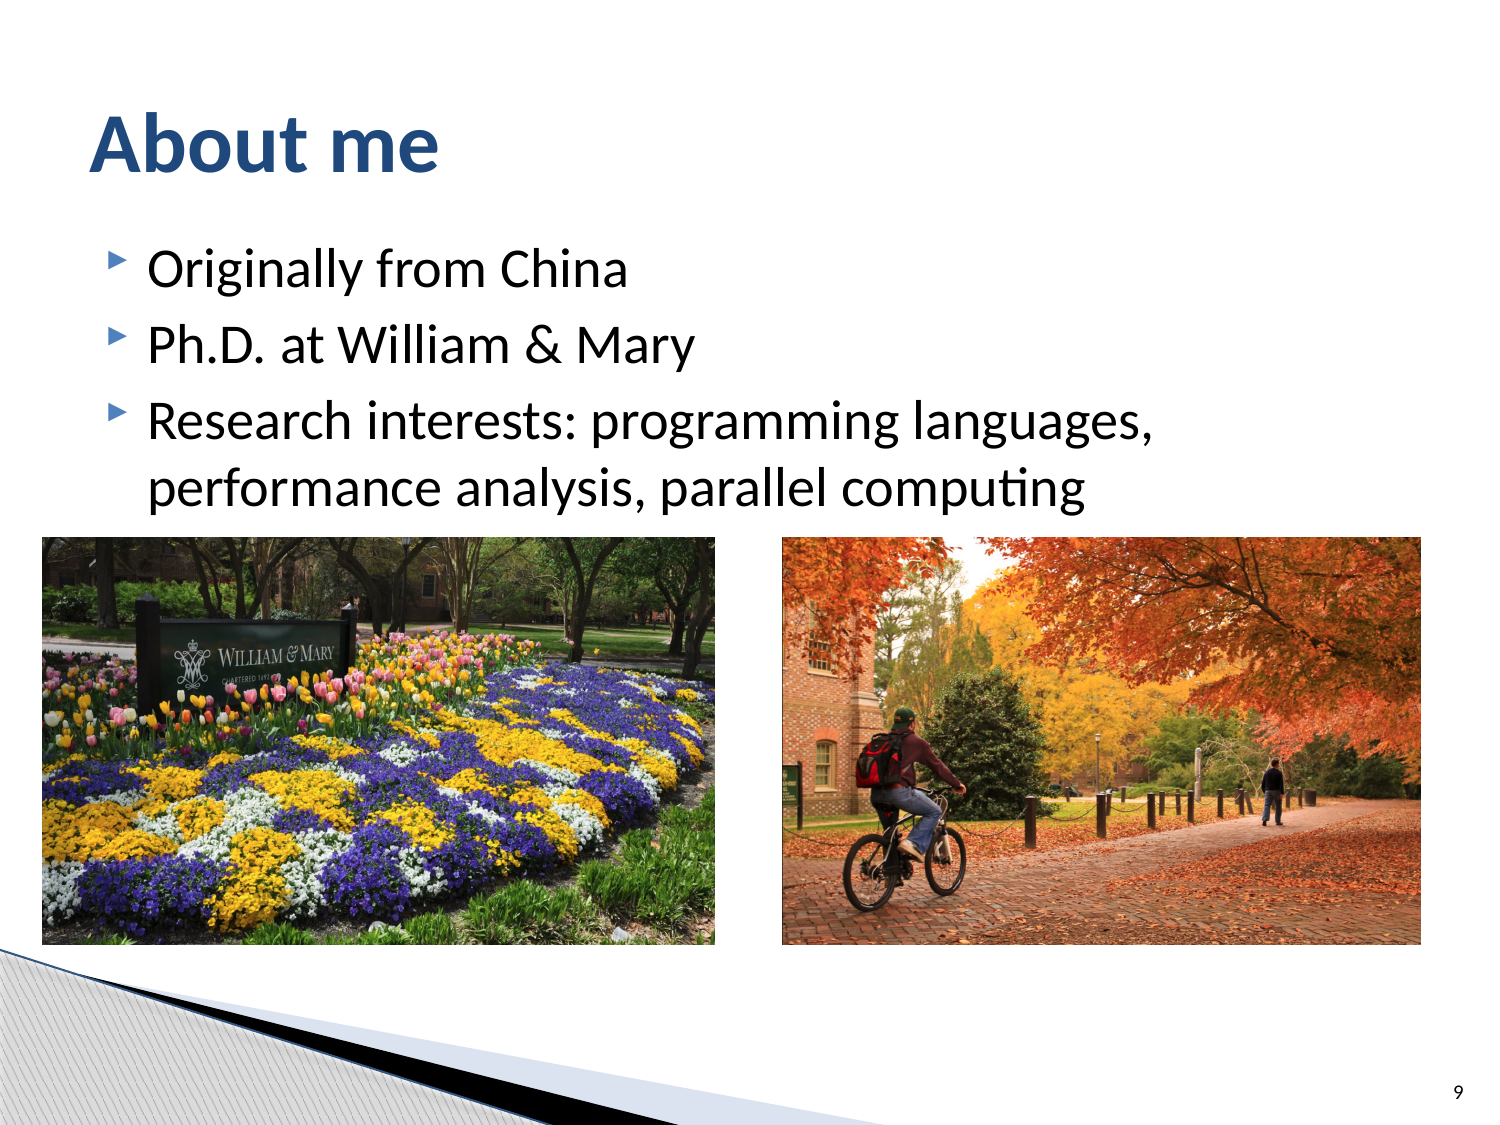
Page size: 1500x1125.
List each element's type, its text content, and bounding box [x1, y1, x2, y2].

slide_number 9 [1418, 1051, 1479, 1112]
picture [782, 537, 1421, 945]
picture [42, 537, 716, 945]
list Originally from China Ph.D. at William & Mary Research interests: programming languages, performance analysis, parallel computing [72, 223, 1423, 967]
title About me [75, 45, 1425, 233]
